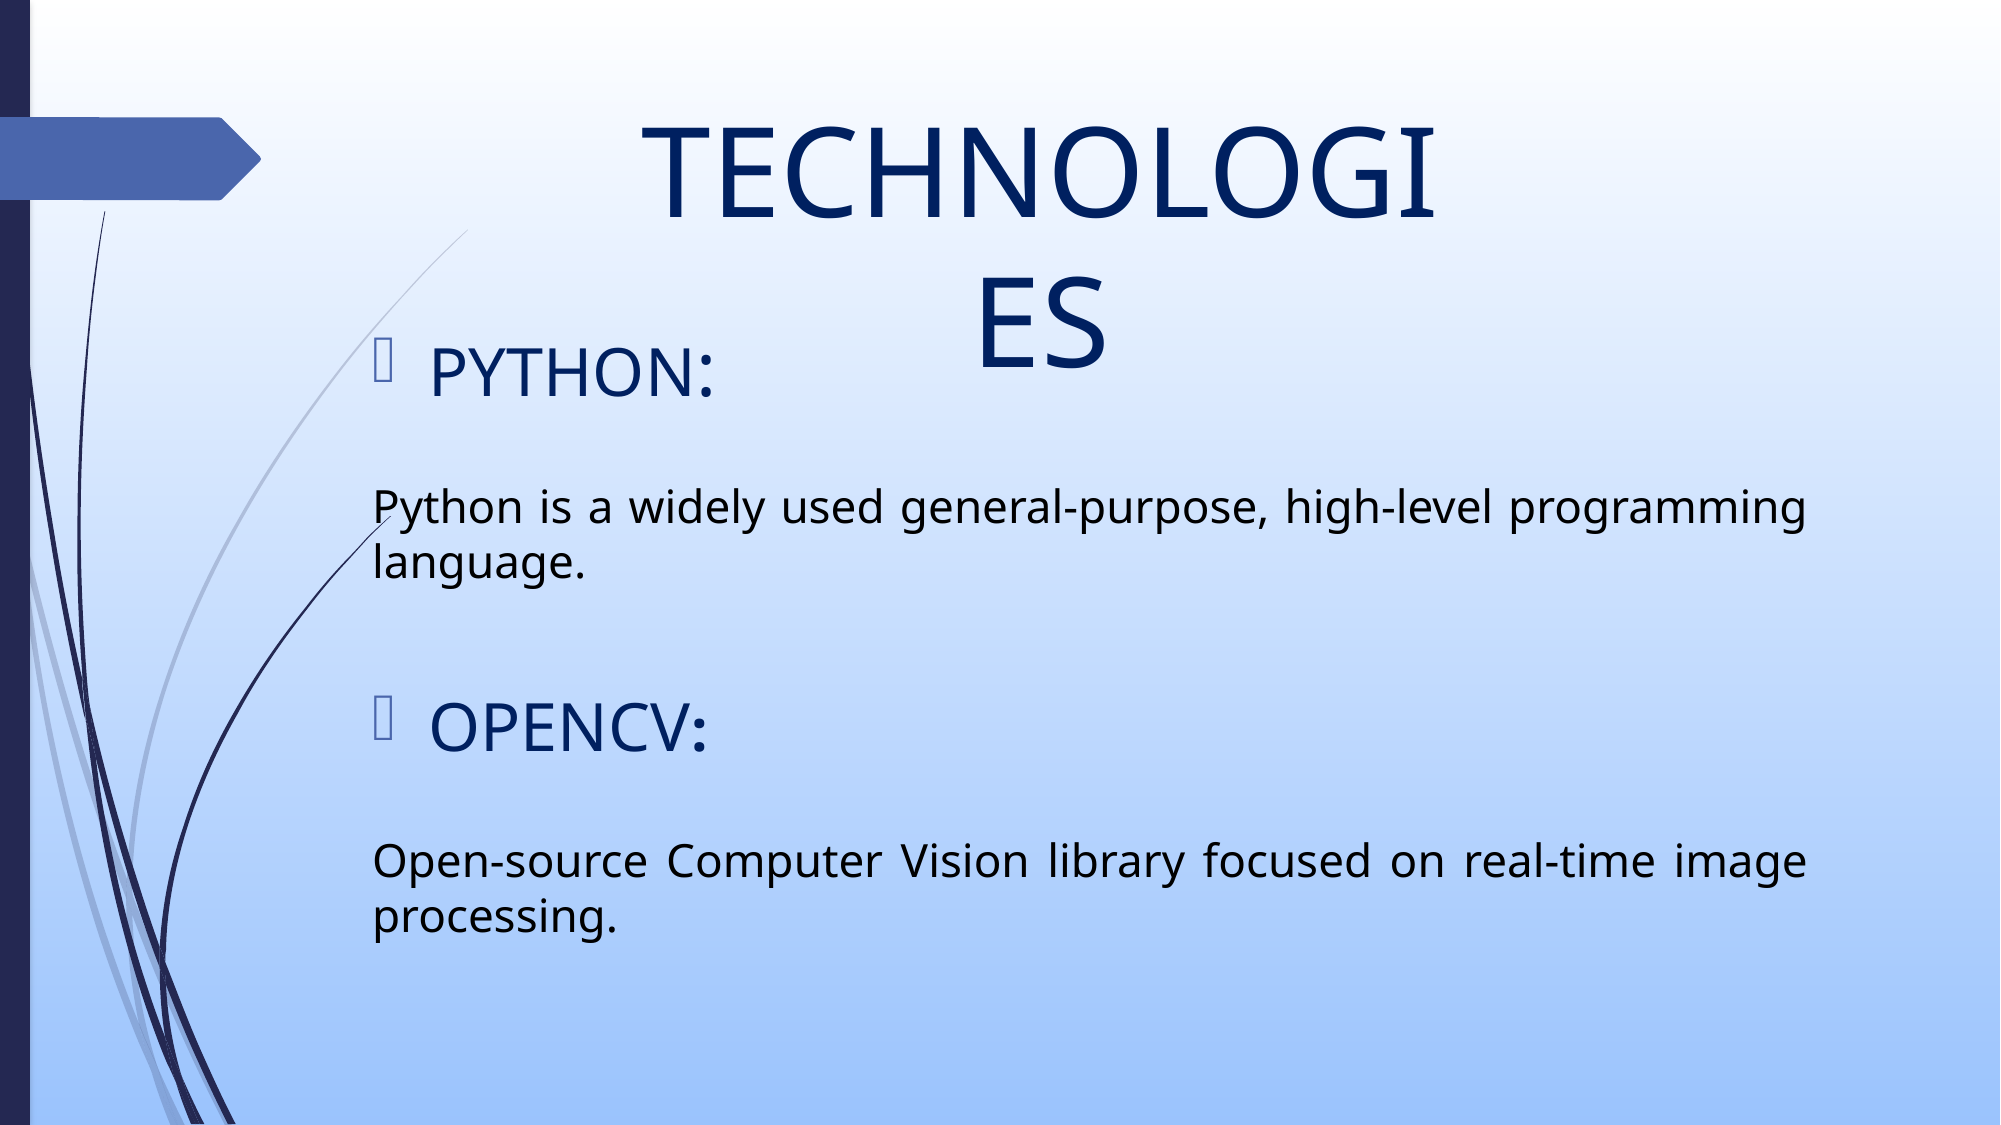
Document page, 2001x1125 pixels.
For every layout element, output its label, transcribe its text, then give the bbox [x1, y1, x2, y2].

title TECHNOLOGIES [603, 84, 1479, 222]
list PYTHON: Python is a widely used general-purpose, high-level programming language. OPENCV: Open-source Computer Vision library focused on real-time image processing. [357, 313, 1824, 971]
